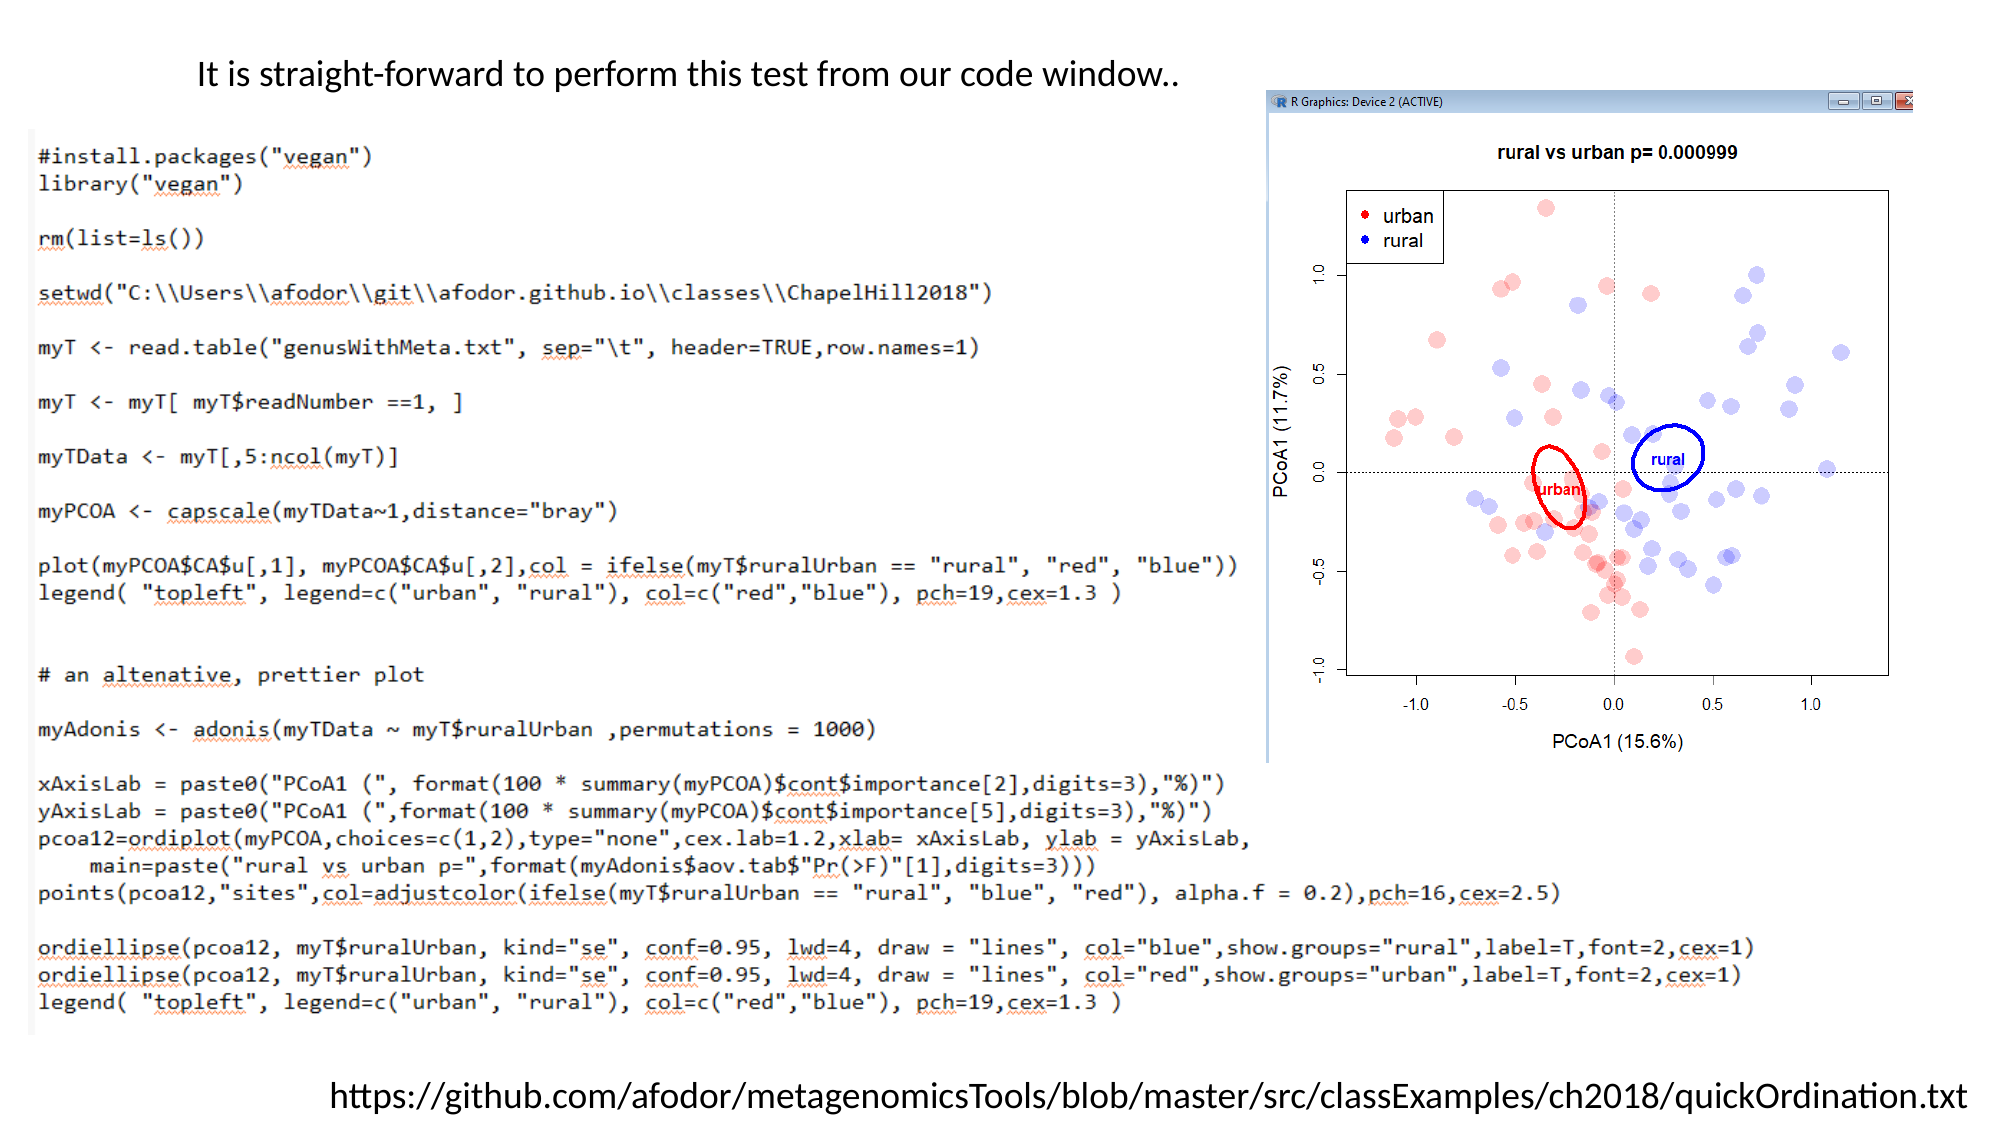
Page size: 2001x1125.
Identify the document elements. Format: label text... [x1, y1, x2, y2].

text_box https://github.com/afodor/metagenomicsTools/blob/master/src/classExamples/ch2018/quickOrdination.txt [314, 1063, 2000, 1124]
picture [28, 90, 1913, 1035]
text_box It is straight-forward to perform this test from our code window.. [182, 41, 1196, 101]
